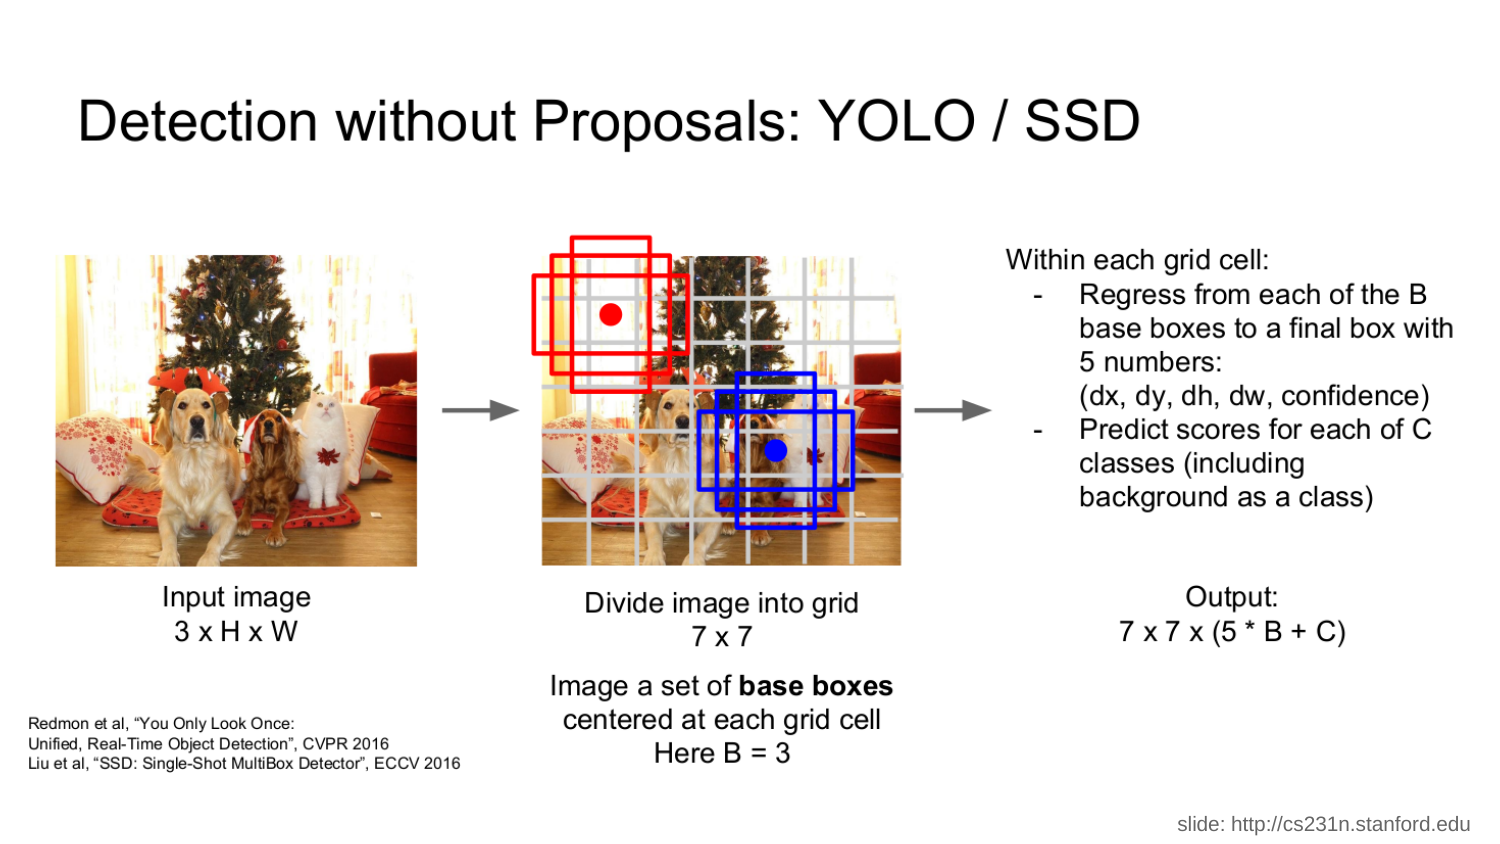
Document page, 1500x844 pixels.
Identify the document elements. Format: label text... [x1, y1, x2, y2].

text_box slide: http://cs231n.stanford.edu [1162, 795, 1500, 844]
picture [24, 67, 1476, 776]
